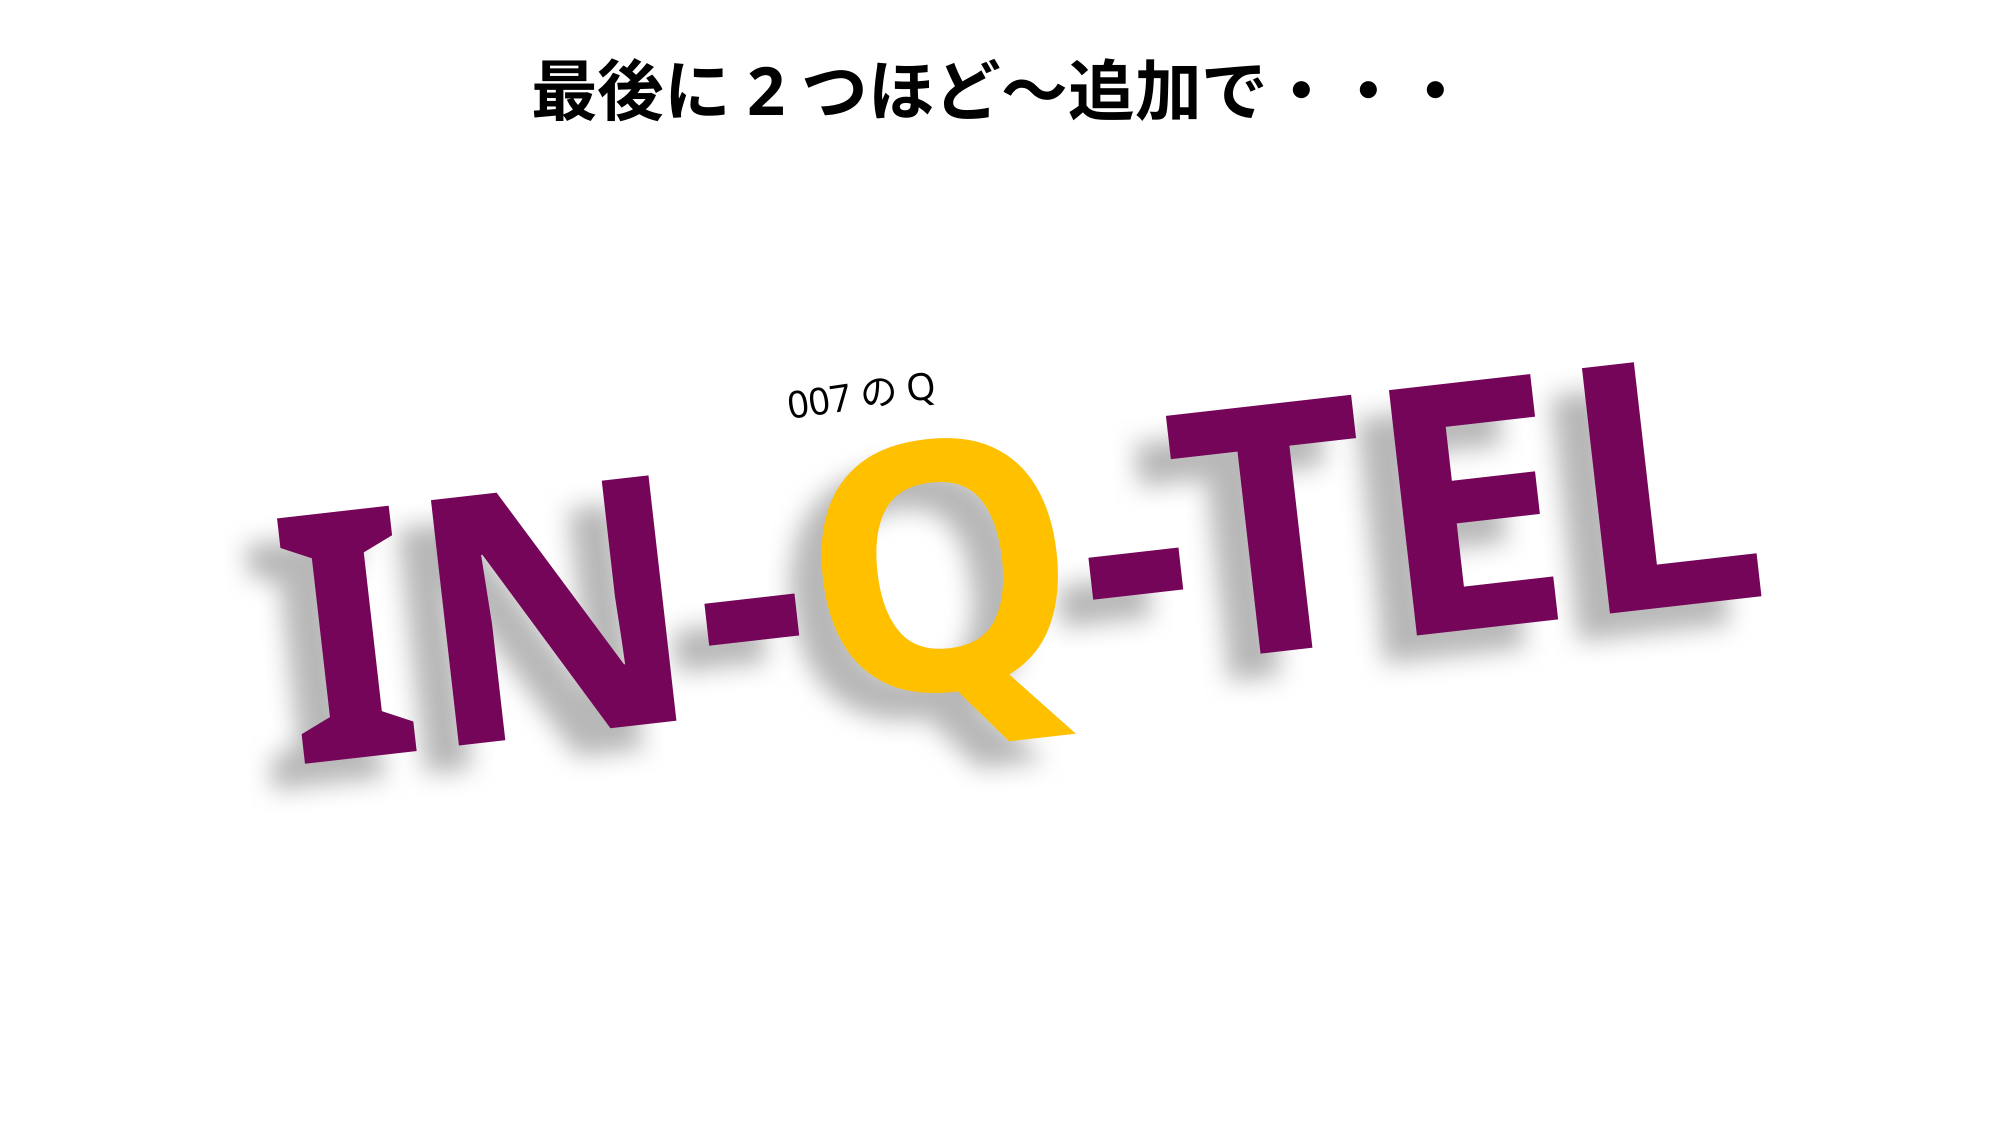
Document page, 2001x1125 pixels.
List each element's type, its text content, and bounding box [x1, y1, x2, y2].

text_box IN-Q-TEL [0, 214, 2000, 871]
text_box 最後に2つほど～追加で・・・ [230, 41, 1770, 137]
text_box 007のQ [722, 344, 1000, 444]
